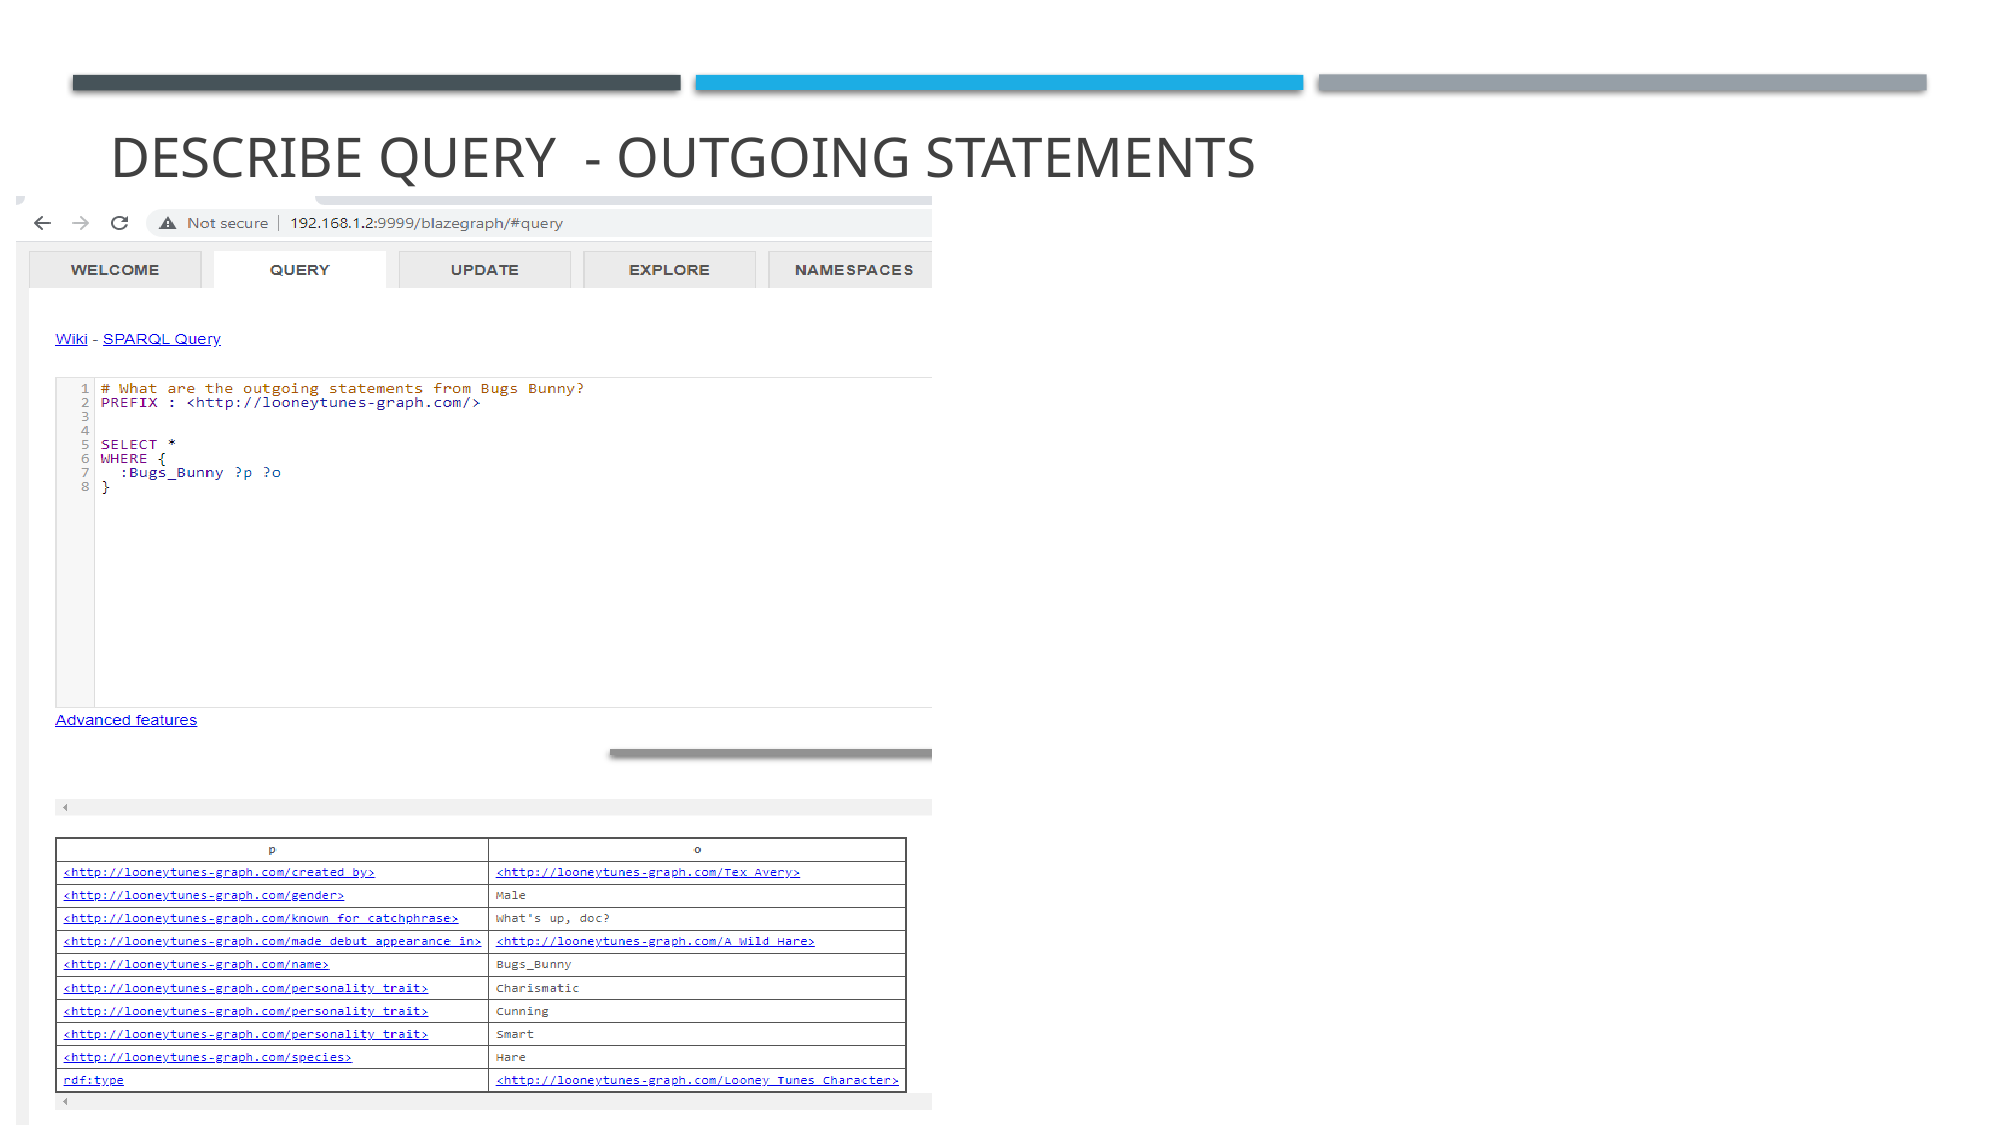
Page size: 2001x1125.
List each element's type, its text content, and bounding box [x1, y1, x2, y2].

title Describe query - outgoing statements [95, 115, 1905, 197]
picture [15, 195, 932, 1125]
